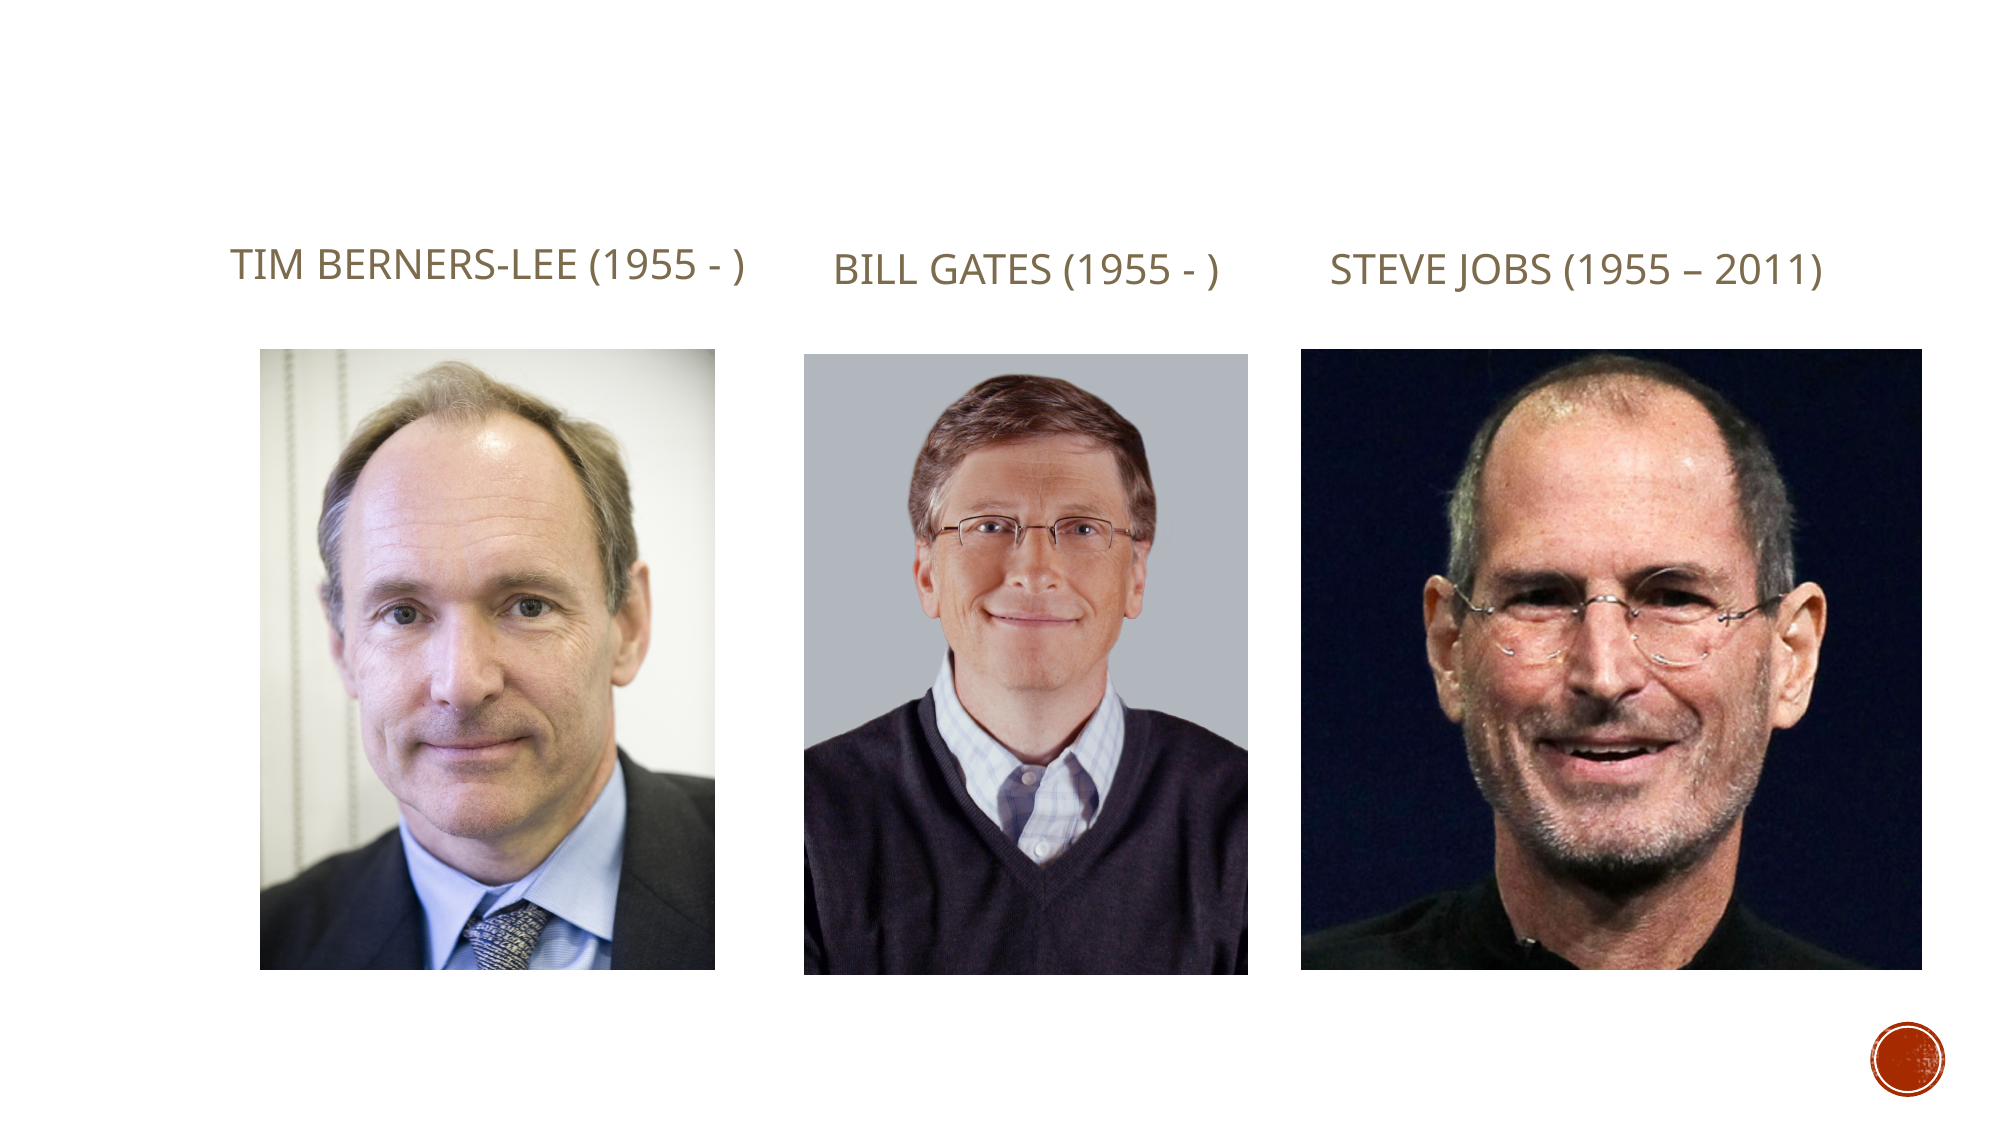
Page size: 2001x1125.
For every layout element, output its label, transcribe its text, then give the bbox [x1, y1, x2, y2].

picture [260, 349, 715, 970]
picture [1301, 349, 1922, 970]
picture [804, 354, 1248, 975]
text_box BILL GATES (1955 - ) [817, 235, 1235, 300]
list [264, 353, 714, 969]
text_box STEVE JOBS (1955 – 2011) [1315, 235, 1838, 300]
title Tim Berners-Lee (1955 - ) [198, 161, 777, 372]
